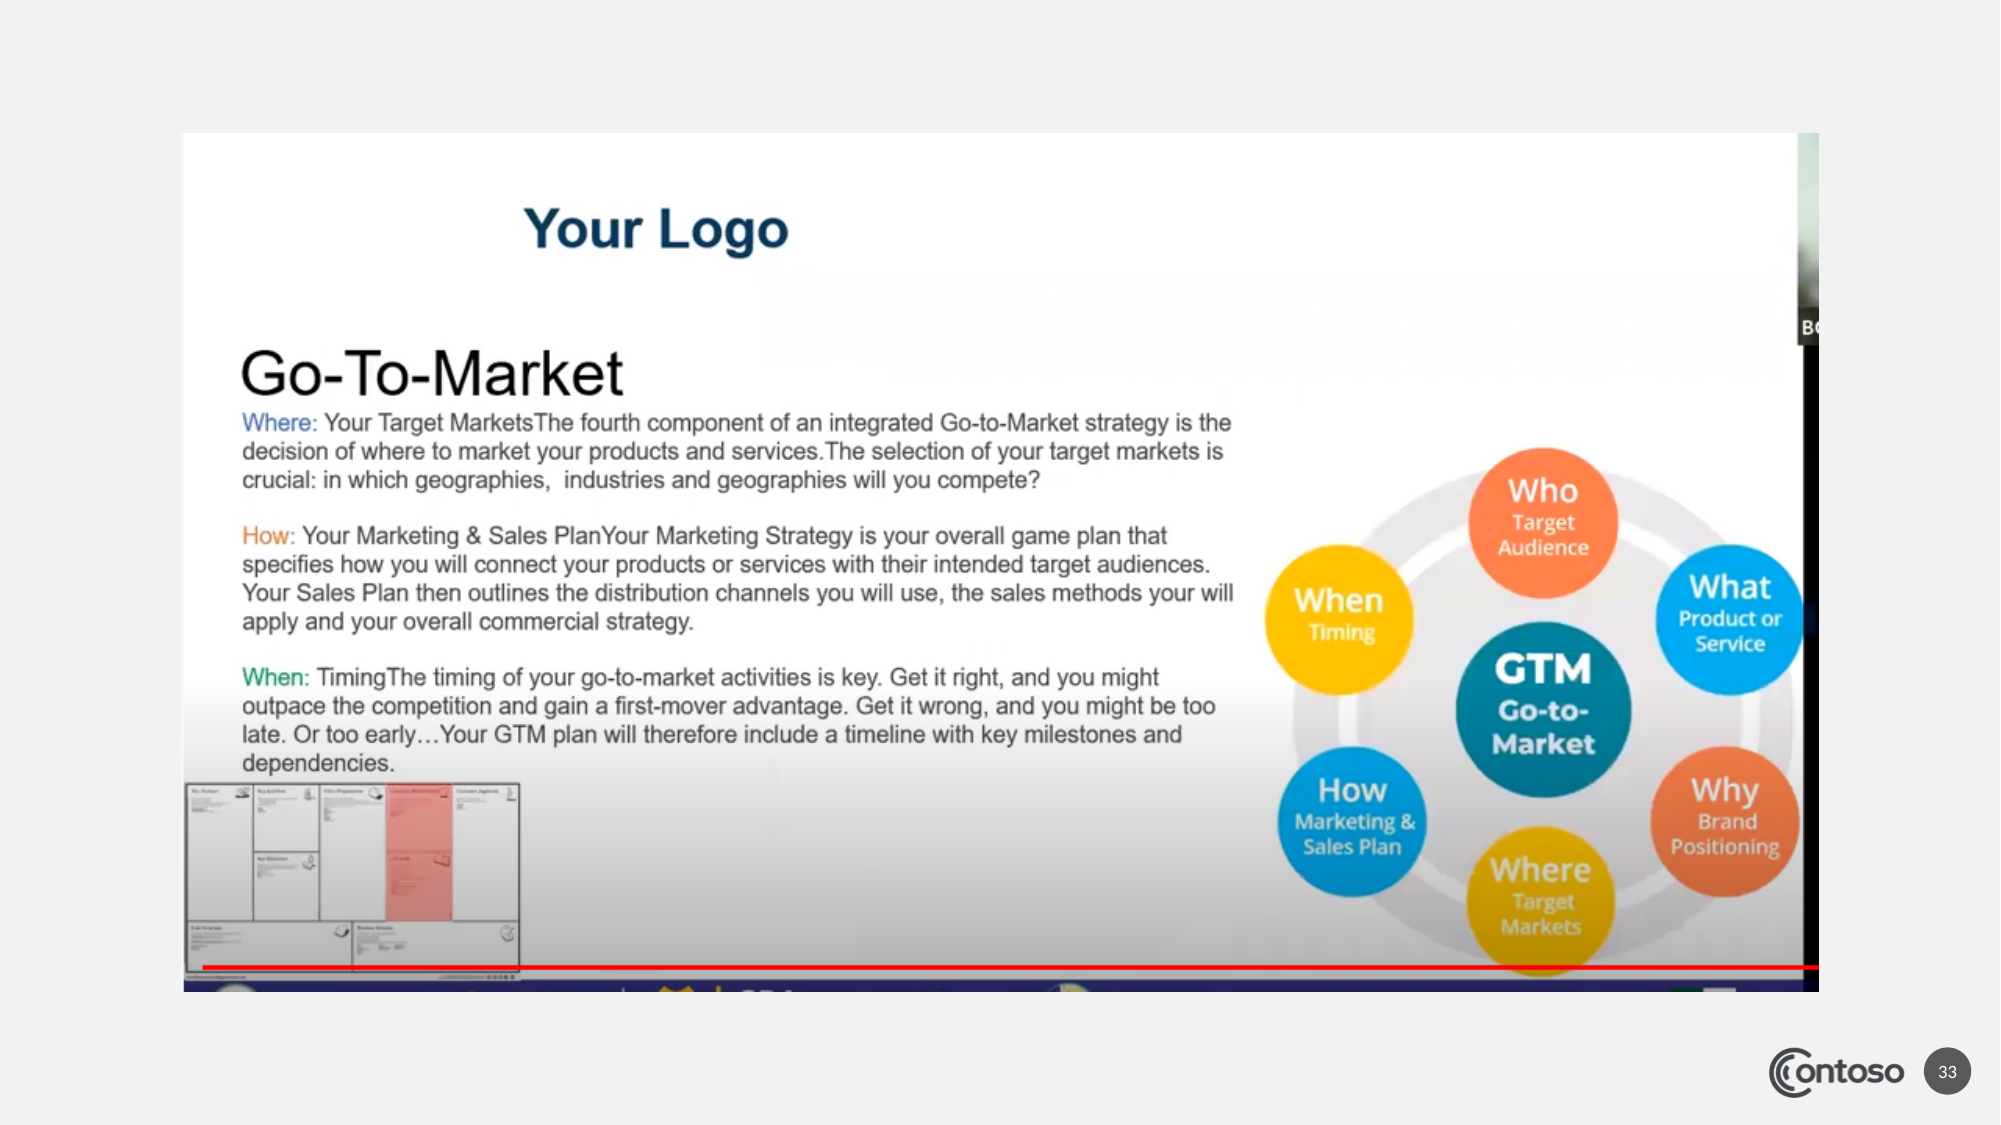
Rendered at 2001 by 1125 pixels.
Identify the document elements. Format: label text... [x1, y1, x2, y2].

picture [181, 133, 1819, 992]
slide_number 33 [1923, 1047, 1972, 1095]
